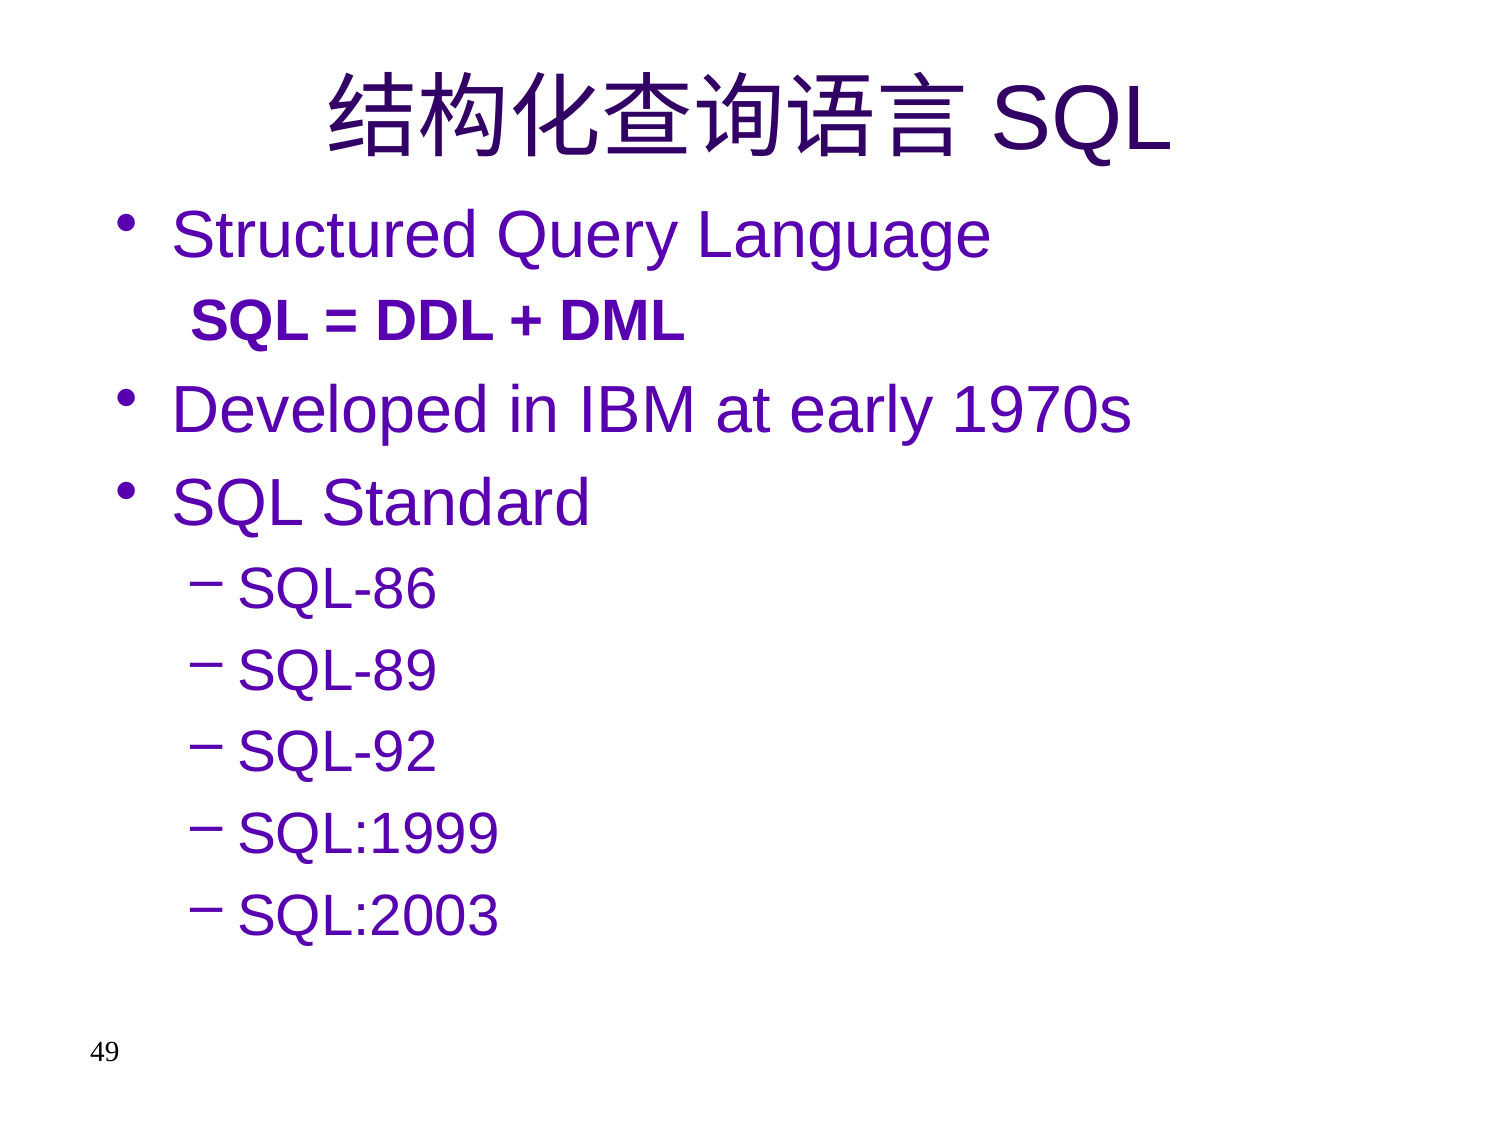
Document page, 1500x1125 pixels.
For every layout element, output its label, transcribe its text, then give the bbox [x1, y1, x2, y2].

title 结构化查询语言SQL [75, 19, 1425, 207]
list Structured Query Language SQL = DDL + DML Developed in IBM at early 1970s SQL Standard SQL-86 SQL-89 SQL-92 SQL:1999 SQL:2003 [100, 182, 1500, 1125]
slide_number 49 [74, 1024, 100, 1103]
